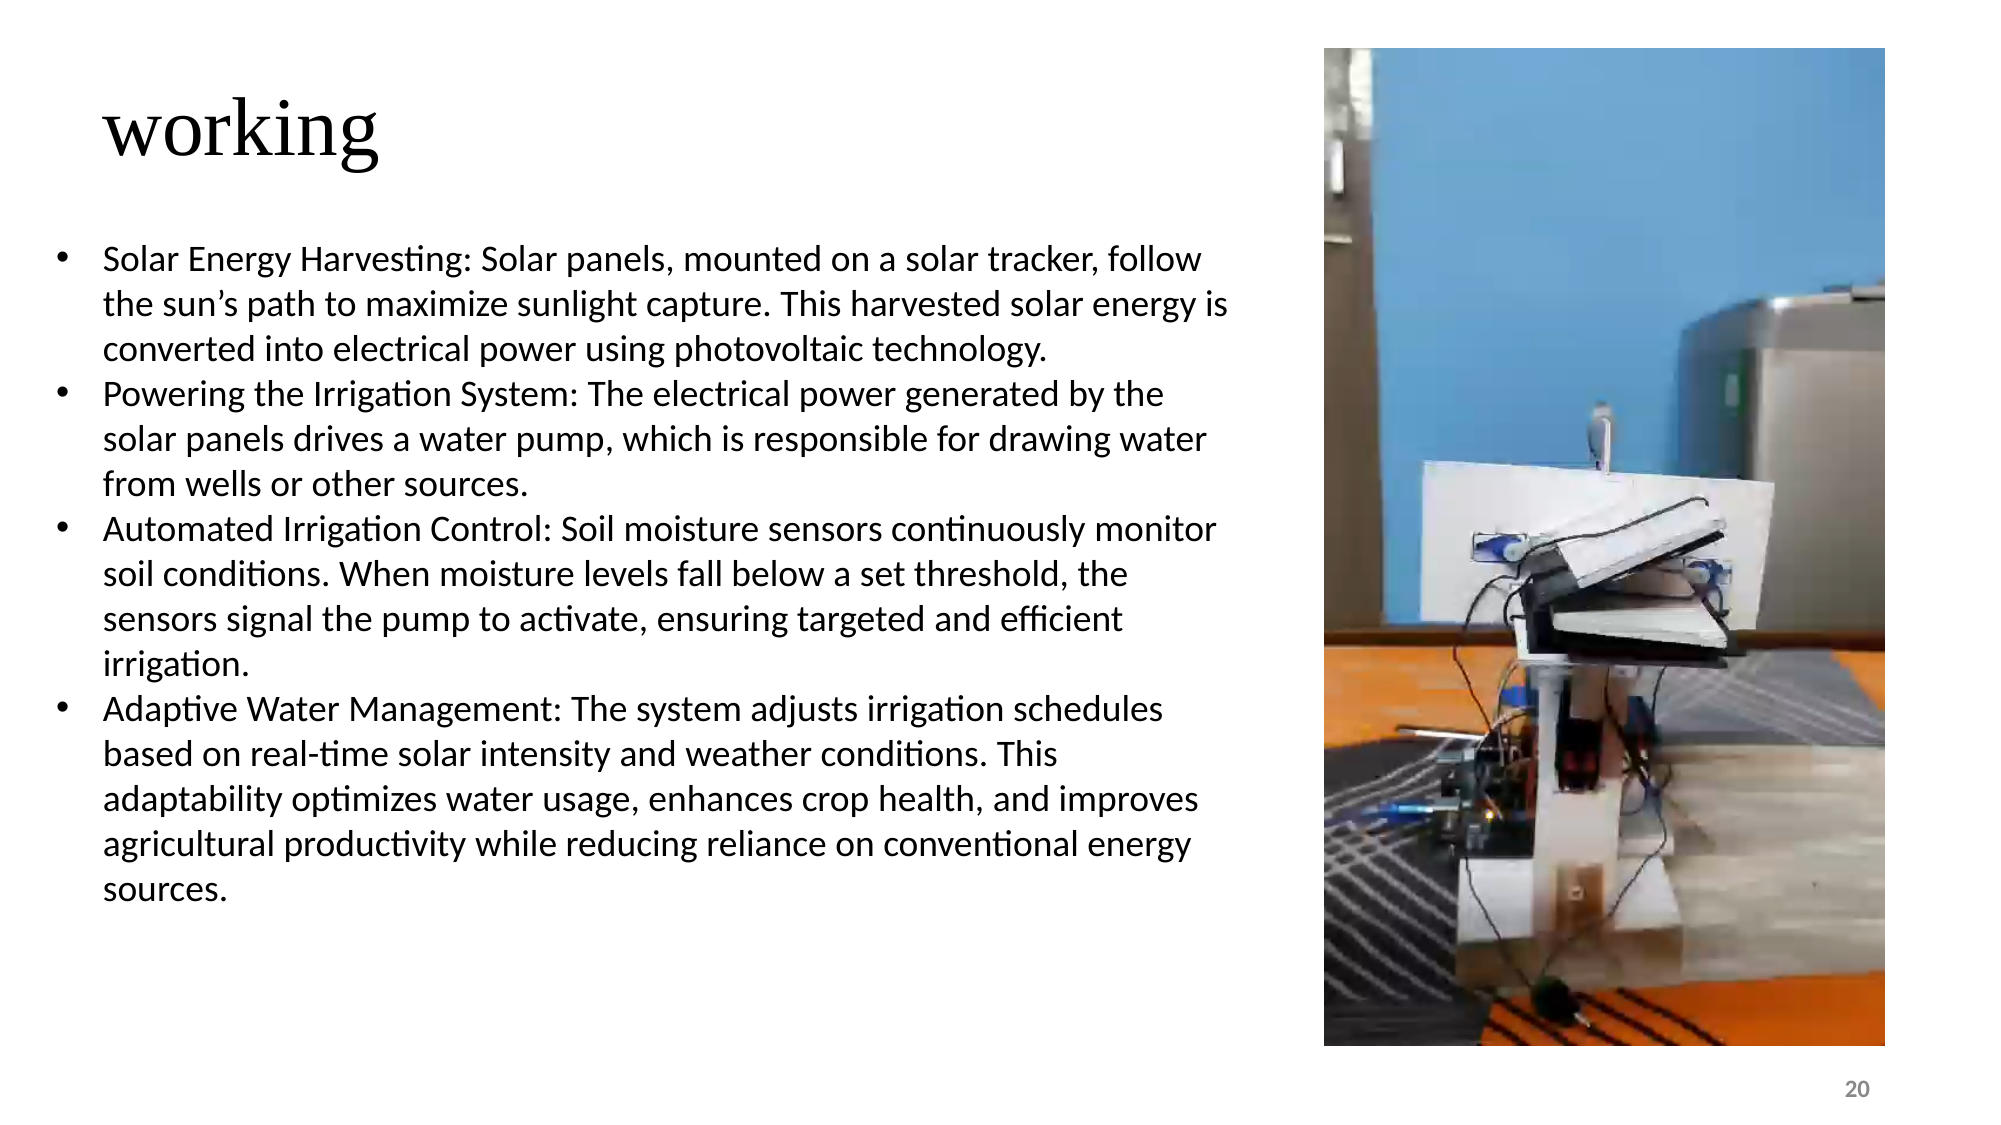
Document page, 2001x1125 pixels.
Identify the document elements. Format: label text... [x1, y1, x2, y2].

text_box working [87, 64, 478, 180]
text_box Solar Energy Harvesting: Solar panels, mounted on a solar tracker, follow the sun’s path to maximize sunlight capture. This harvested solar energy is converted into electrical power using photovoltaic technology. Powering the Irrigation System: The electrical power generated by the solar panels drives a water pump, which is responsible for drawing water from wells or other sources. Automated Irrigation Control: Soil moisture sensors continuously monitor soil conditions. When moisture levels fall below a set threshold, the sensors signal the pump to activate, ensuring targeted and efficient irrigation. Adaptive Water Management: The system adjusts irrigation schedules based on real-time solar intensity and weather conditions. This adaptability optimizes water usage, enhances crop health, and improves agricultural productivity while reducing reliance on conventional energy sources. [41, 226, 1247, 917]
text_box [1323, 47, 1886, 1047]
text_box 20 [1435, 1065, 1885, 1125]
